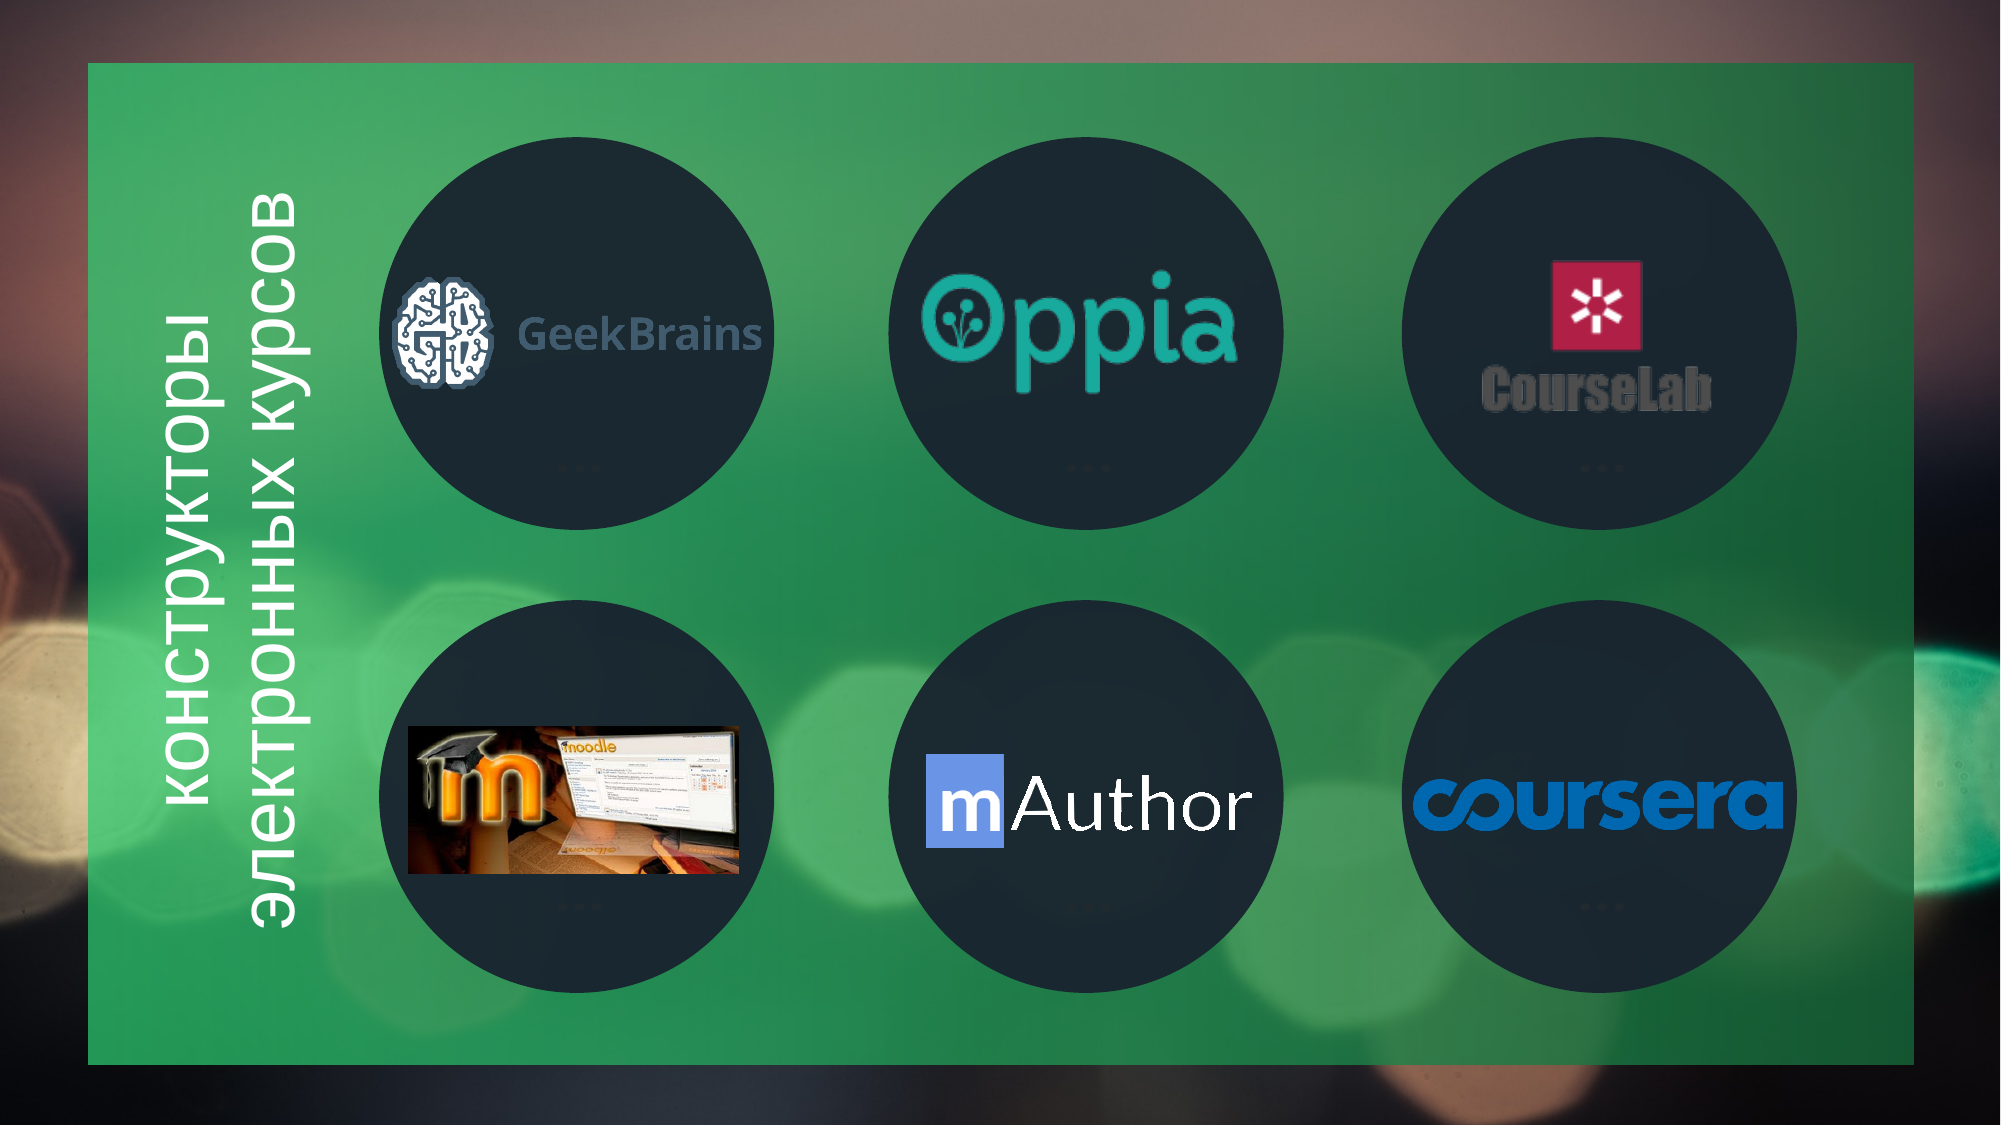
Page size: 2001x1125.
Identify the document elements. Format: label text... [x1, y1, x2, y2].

picture [0, 0, 2001, 1125]
title конструкторы электронных курсов [147, 60, 305, 1061]
